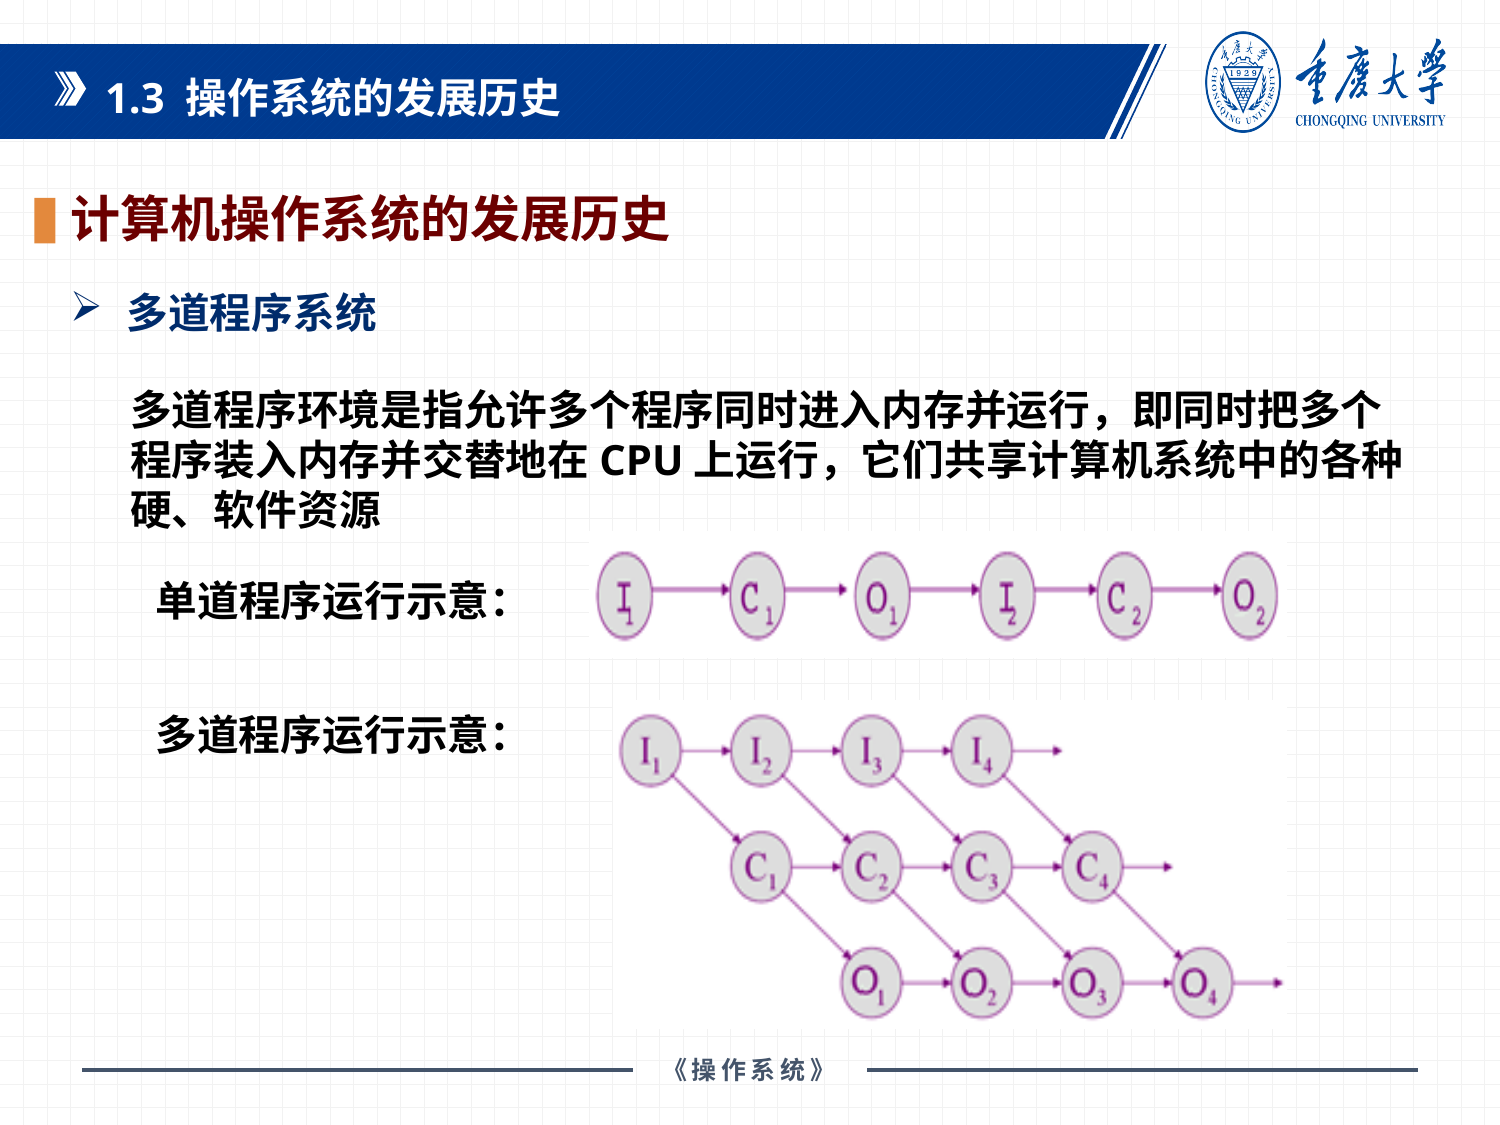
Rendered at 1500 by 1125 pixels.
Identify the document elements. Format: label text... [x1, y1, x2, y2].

text_box 单道程序运行示意： [140, 555, 547, 633]
picture [1205, 100, 1446, 133]
text_box [33, 197, 56, 244]
picture [589, 531, 1287, 658]
picture [613, 700, 1287, 1029]
picture [1205, 76, 1446, 99]
picture [1205, 31, 1446, 74]
text_box 计算机操作系统的发展历史 多道程序系统 [55, 179, 849, 345]
text_box 1.3 操作系统的发展历史 [90, 51, 577, 130]
text_box 多道程序环境是指允许多个程序同时进入内存并运行，即同时把多个程序装入内存并交替地在CPU上运行，它们共享计算机系统中的各种硬、软件资源 [115, 376, 1419, 542]
text_box 多道程序运行示意： [140, 700, 547, 766]
